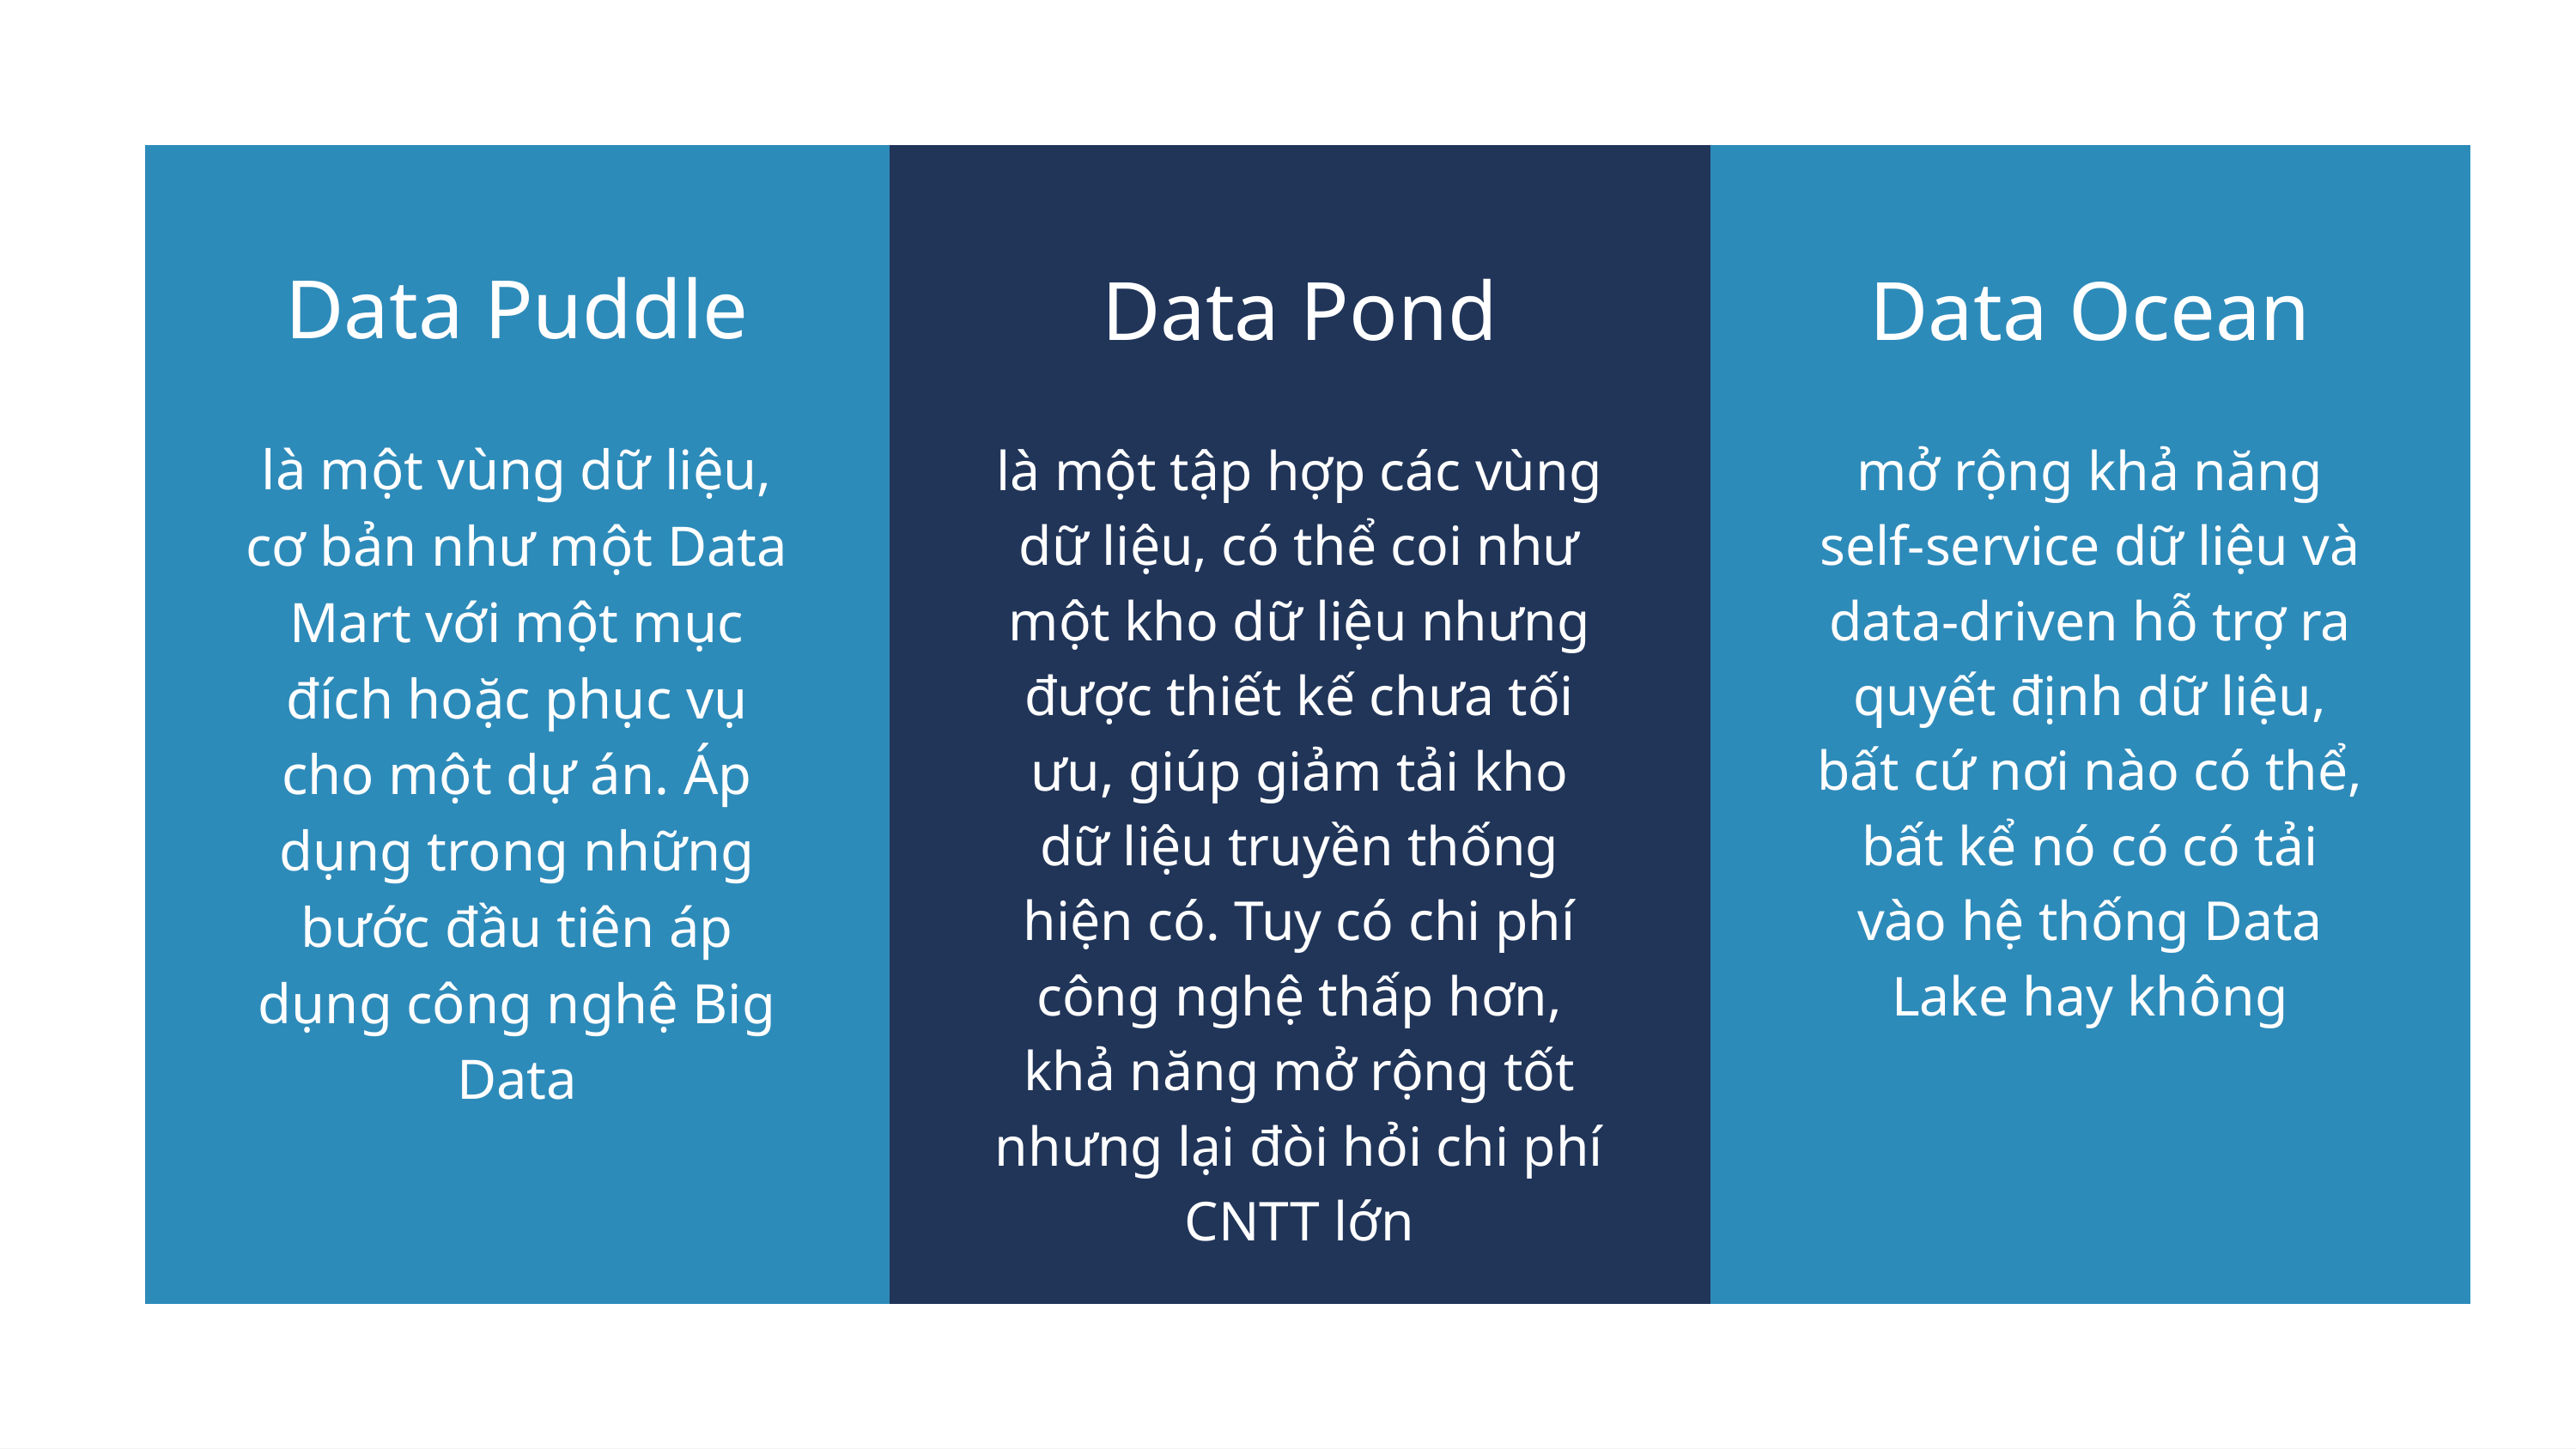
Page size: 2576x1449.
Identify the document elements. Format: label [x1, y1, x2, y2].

text_box [1710, 144, 2470, 1304]
text_box [0, 0, 2576, 1449]
text_box [144, 144, 890, 1304]
text_box [890, 144, 1709, 1304]
